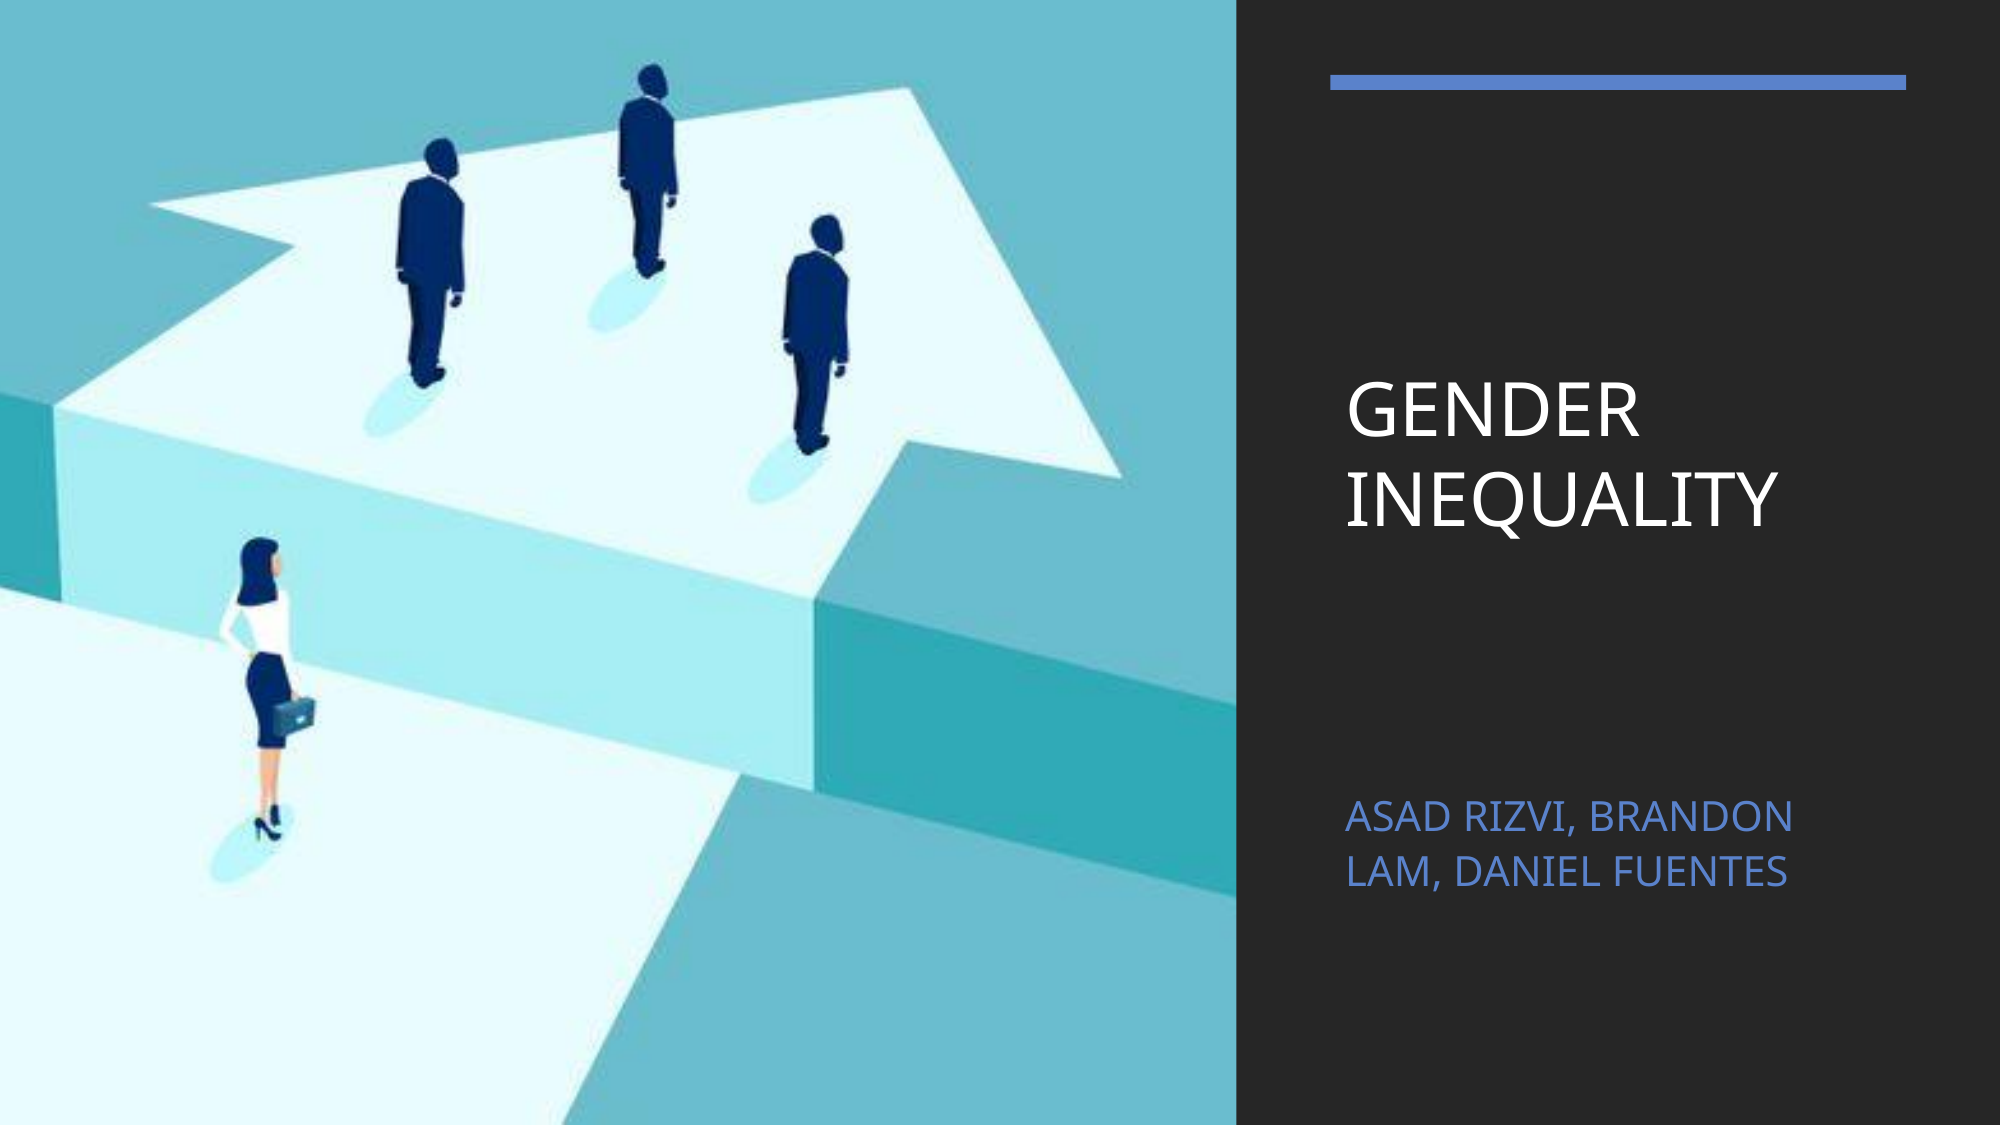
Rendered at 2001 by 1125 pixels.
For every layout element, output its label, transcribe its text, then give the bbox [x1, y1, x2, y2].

text_box [1330, 74, 1907, 90]
picture [0, 0, 1237, 1125]
title GENDER INEQUALITY [1330, 141, 1907, 762]
text_box [1237, 0, 2000, 1125]
subtitle ASAD RIZVI, BRANDON LAM, DANIEL FUENTES [1330, 777, 1907, 966]
